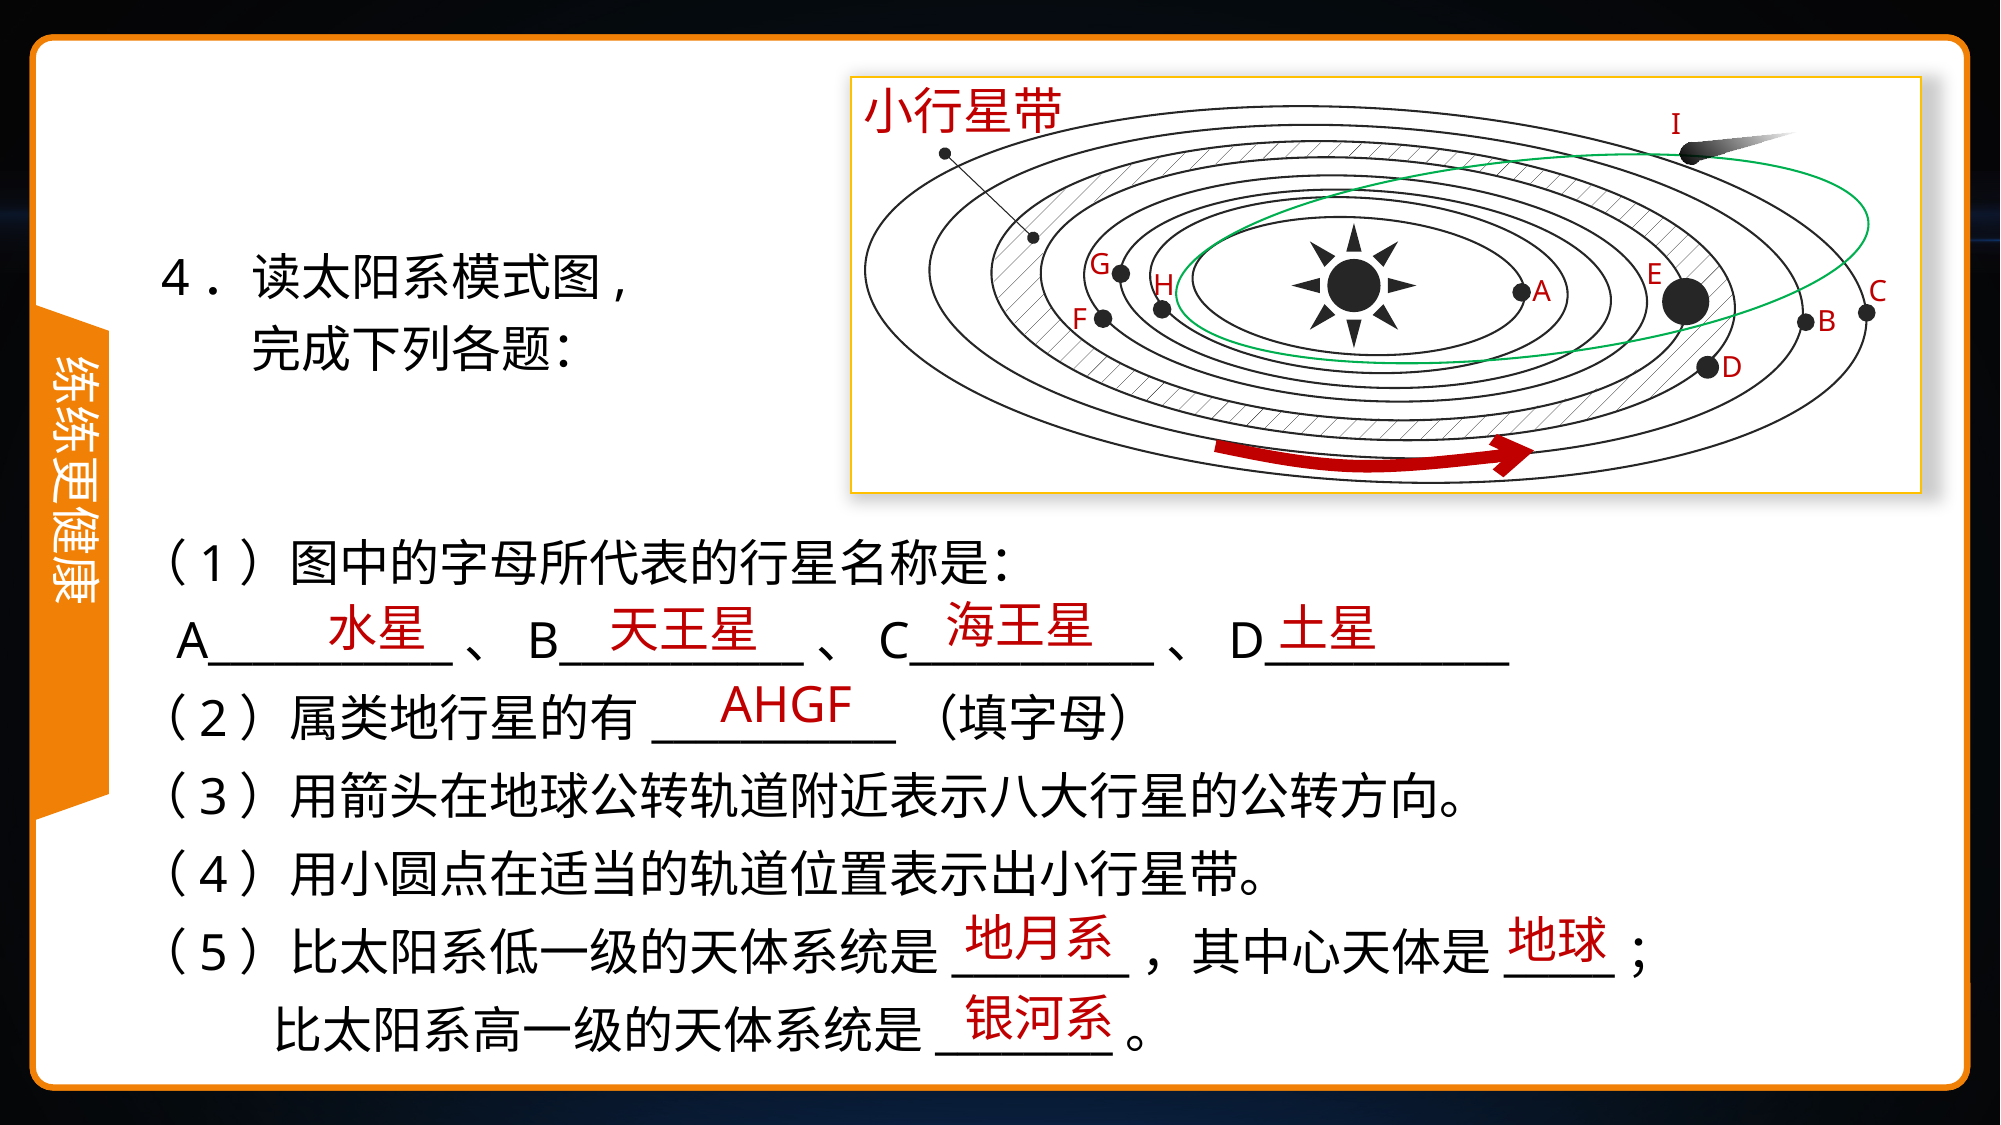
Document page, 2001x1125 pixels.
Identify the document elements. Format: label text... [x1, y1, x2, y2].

text_box 4．读太阳系模式图, 完成下列各题： [146, 226, 642, 385]
text_box 银河系 [949, 979, 1130, 1054]
picture [0, 0, 2000, 1125]
text_box [850, 76, 1922, 494]
text_box 土星 [1263, 588, 1394, 664]
text_box 水星 [312, 588, 442, 664]
text_box 地月系 [949, 898, 1130, 974]
text_box AHGF [705, 665, 867, 741]
text_box 地球 [1492, 900, 1623, 976]
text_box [864, 97, 1902, 481]
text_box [944, 153, 1034, 238]
text_box 小行星带 [849, 72, 1079, 148]
text_box 天王星 [594, 589, 775, 665]
text_box （1）图中的字母所代表的行星名称是： A___________、B___________、C___________、D___________ （2）属类地行星的有___________（填字母） （3）用箭头在地球公转轨道附近表示八大行星的公转方向。 （4）用小圆点在适当的轨道位置表示出小行星带。 （5）比太阳系低一级的天体系统是________，其中心天体是_____； 比太阳系高一级的天体系统是________。 [122, 505, 1894, 1067]
text_box 海王星 [930, 585, 1111, 661]
